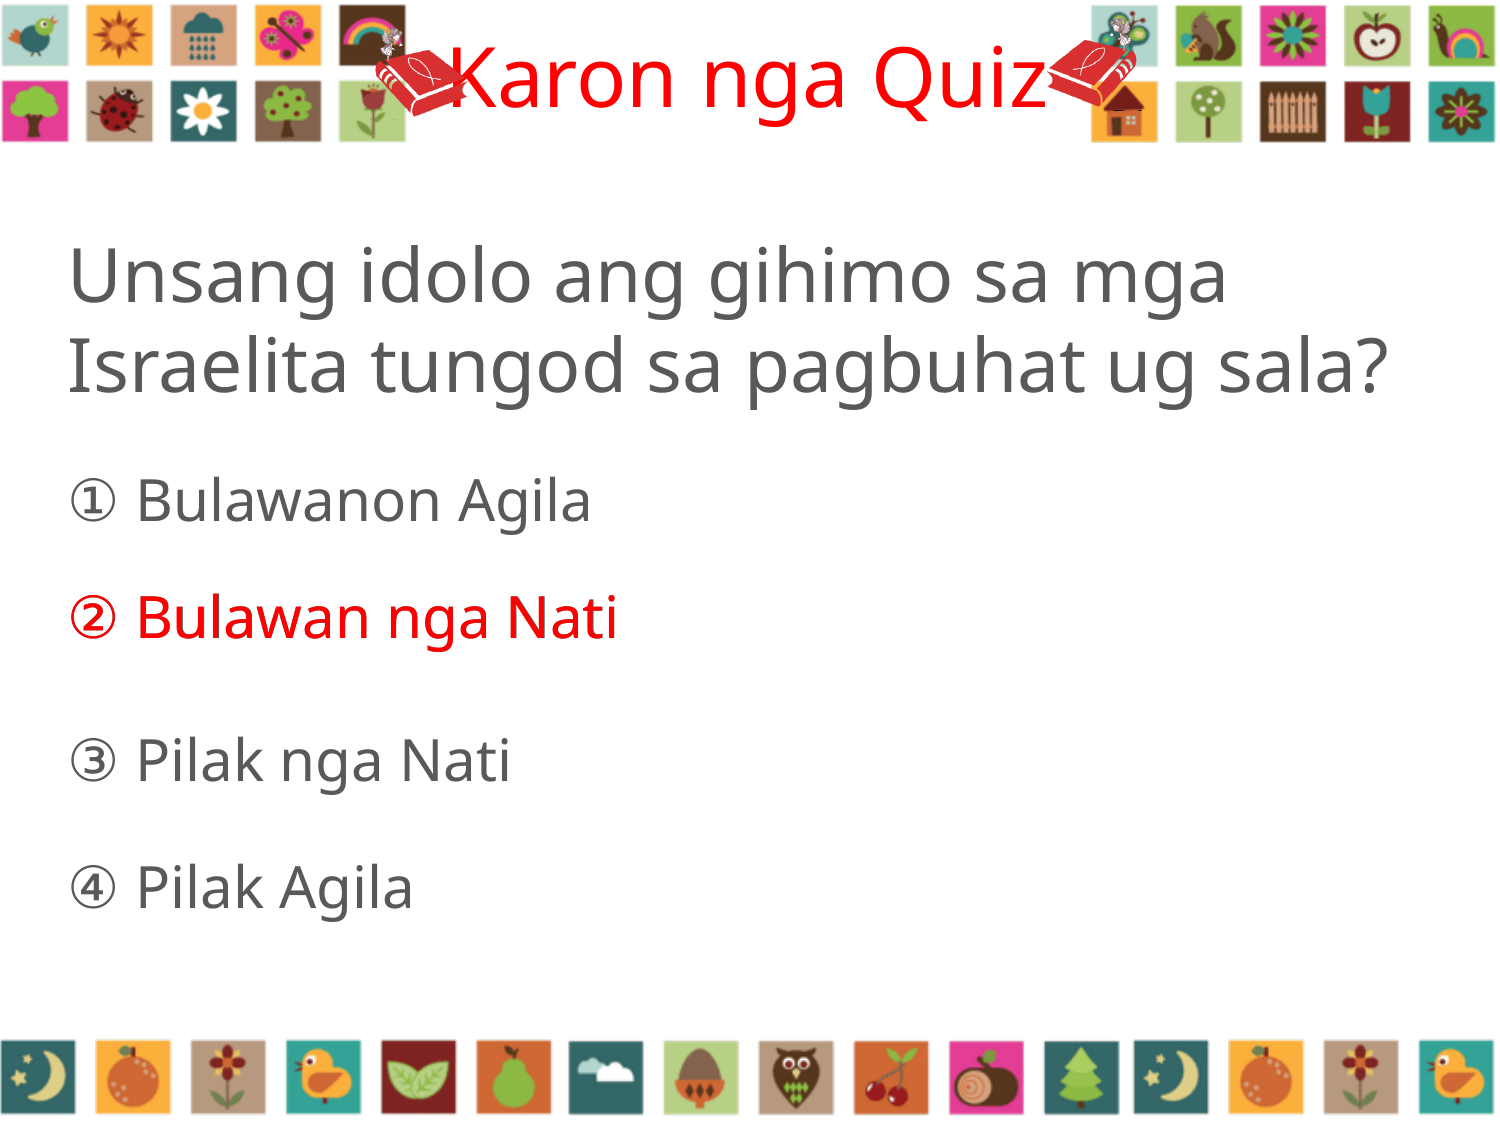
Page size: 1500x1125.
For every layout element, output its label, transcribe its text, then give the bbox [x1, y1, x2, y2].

text_box ② Bulawan nga Nati [52, 573, 1483, 658]
text_box ③ Pilak nga Nati [53, 716, 1483, 801]
picture [0, 3, 501, 150]
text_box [0, 1028, 1500, 1118]
text_box Unsang idolo ang gihimo sa mga Israelita tungod sa pagbuhat ug sala? [53, 219, 1436, 415]
text_box Karon nga Quiz [425, 16, 1078, 131]
text_box ④ Pilak Agila [53, 842, 1483, 928]
picture [1015, 3, 1500, 150]
text_box ① Bulawanon Agila [53, 456, 1436, 541]
